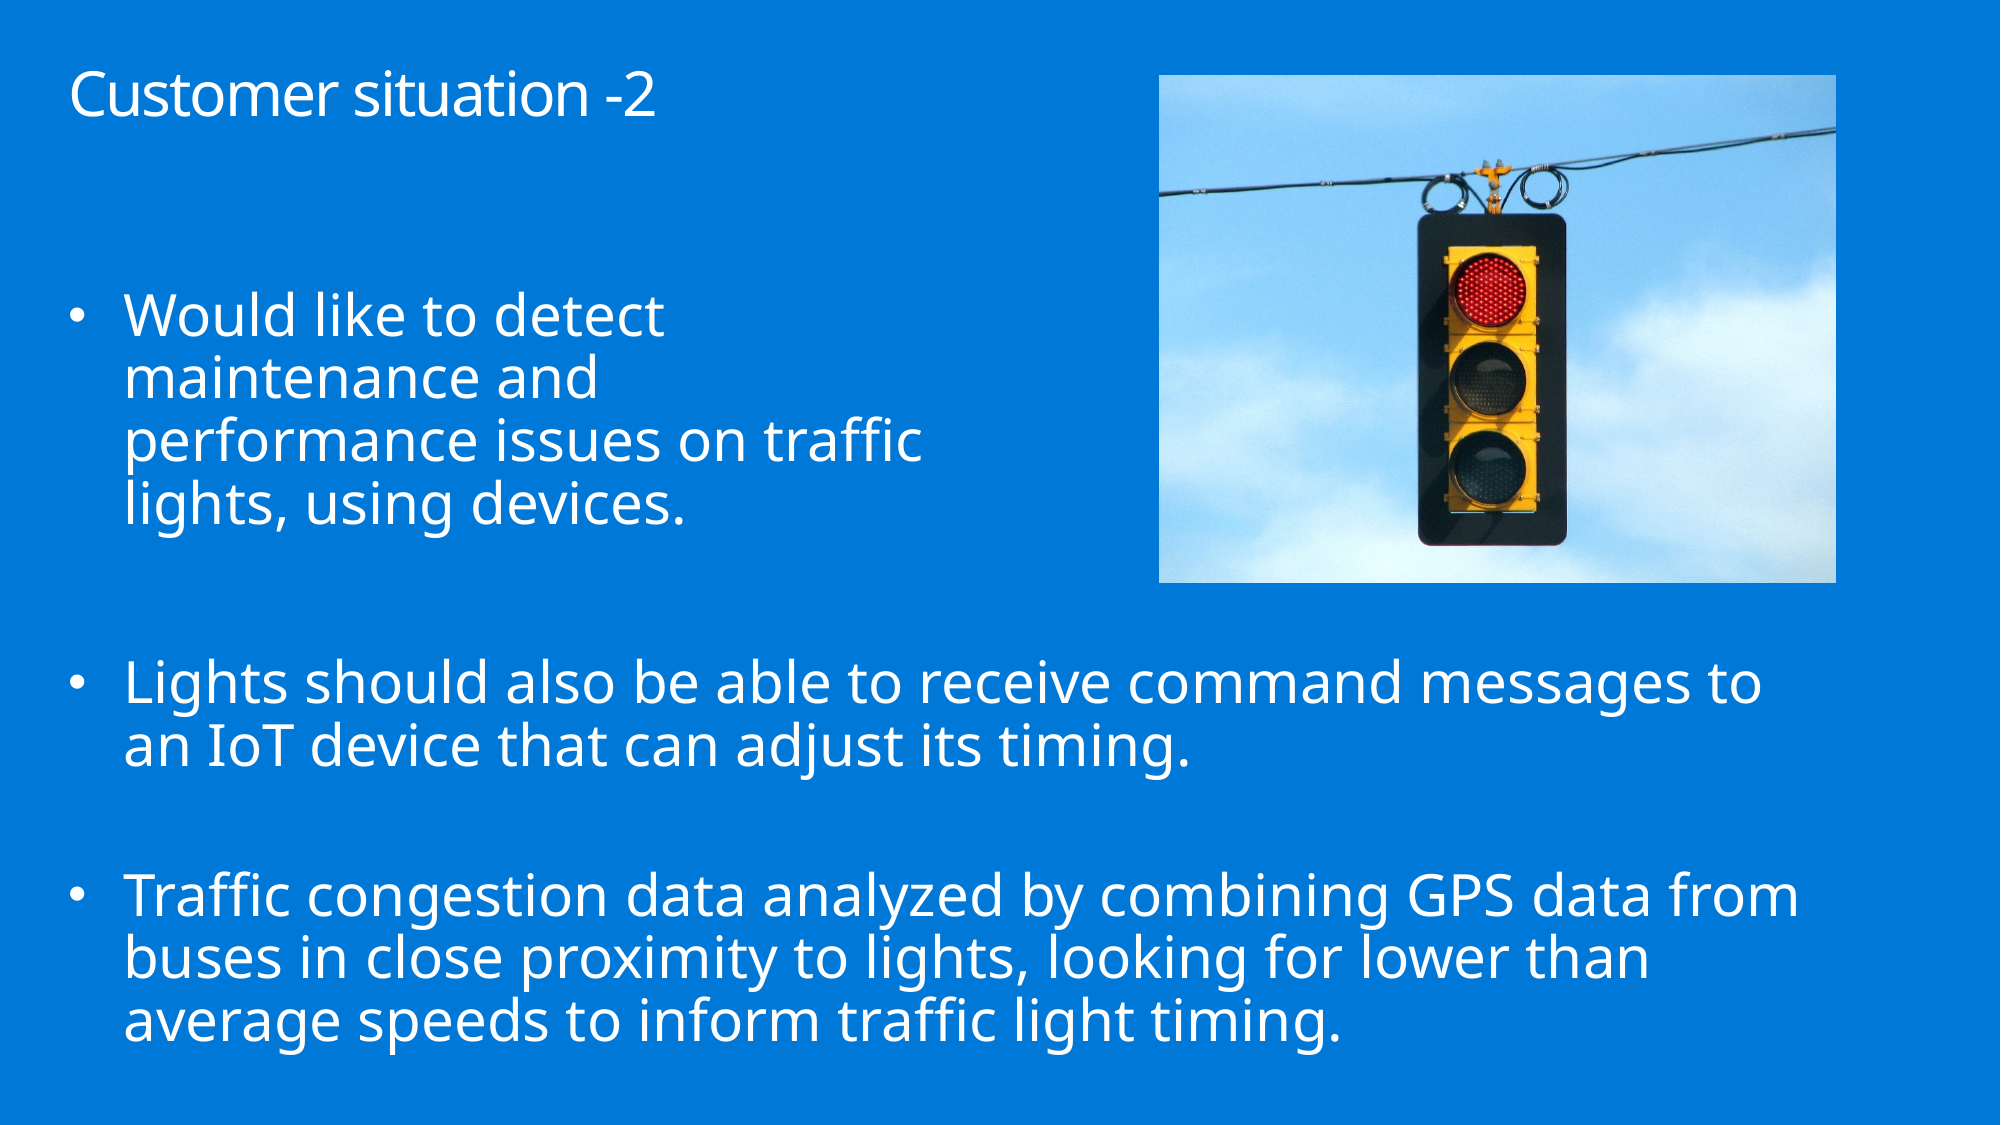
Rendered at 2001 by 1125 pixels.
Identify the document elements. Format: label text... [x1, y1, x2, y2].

list Would like to detect maintenance and performance issues on traffic lights, using devices. [44, 270, 984, 584]
text_box Lights should also be able to receive command messages to an IoT device that can adjust its timing. Traffic congestion data analyzed by combining GPS data from buses in close proximity to lights, looking for lower than average speeds to inform traffic light timing. [44, 638, 1861, 1119]
title Customer situation -2 [44, 47, 1957, 196]
picture [1159, 75, 1837, 583]
